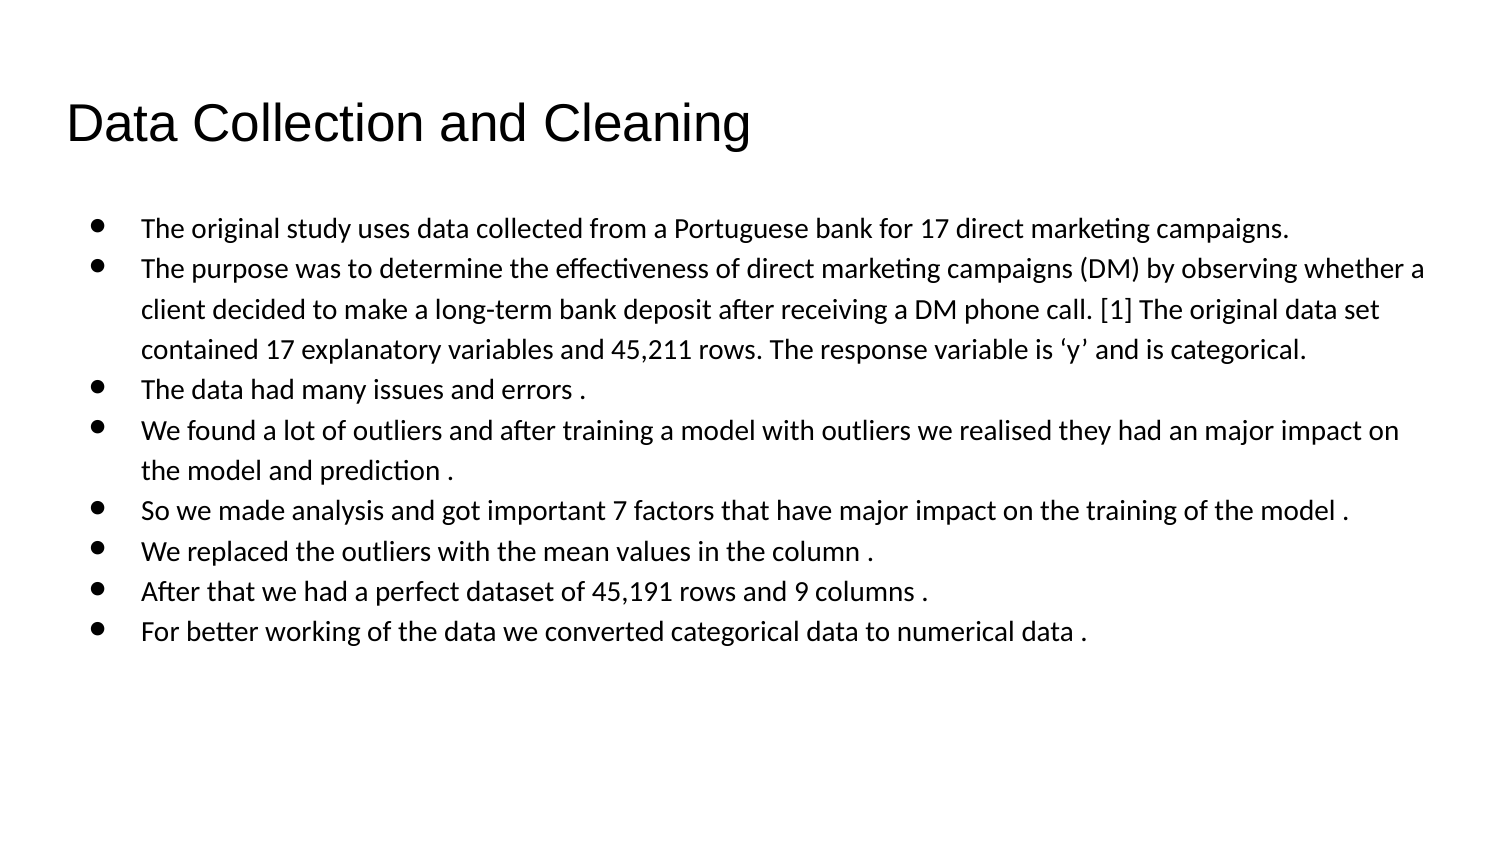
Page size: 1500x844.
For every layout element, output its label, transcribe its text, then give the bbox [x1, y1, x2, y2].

list The original study uses data collected from a Portuguese bank for 17 direct marketing campaigns. The purpose was to determine the effectiveness of direct marketing campaigns (DM) by observing whether a client decided to make a long-term bank deposit after receiving a DM phone call. [1] The original data set contained 17 explanatory variables and 45,211 rows. The response variable is ‘y’ and is categorical. The data had many issues and errors . We found a lot of outliers and after training a model with outliers we realised they had an major impact on the model and prediction . So we made analysis and got important 7 factors that have major impact on the training of the model . We replaced the outliers with the mean values in the column . After that we had a perfect dataset of 45,191 rows and 9 columns . For better working of the data we converted categorical data to numerical data . [51, 189, 1449, 750]
title Data Collection and Cleaning [51, 72, 1449, 167]
